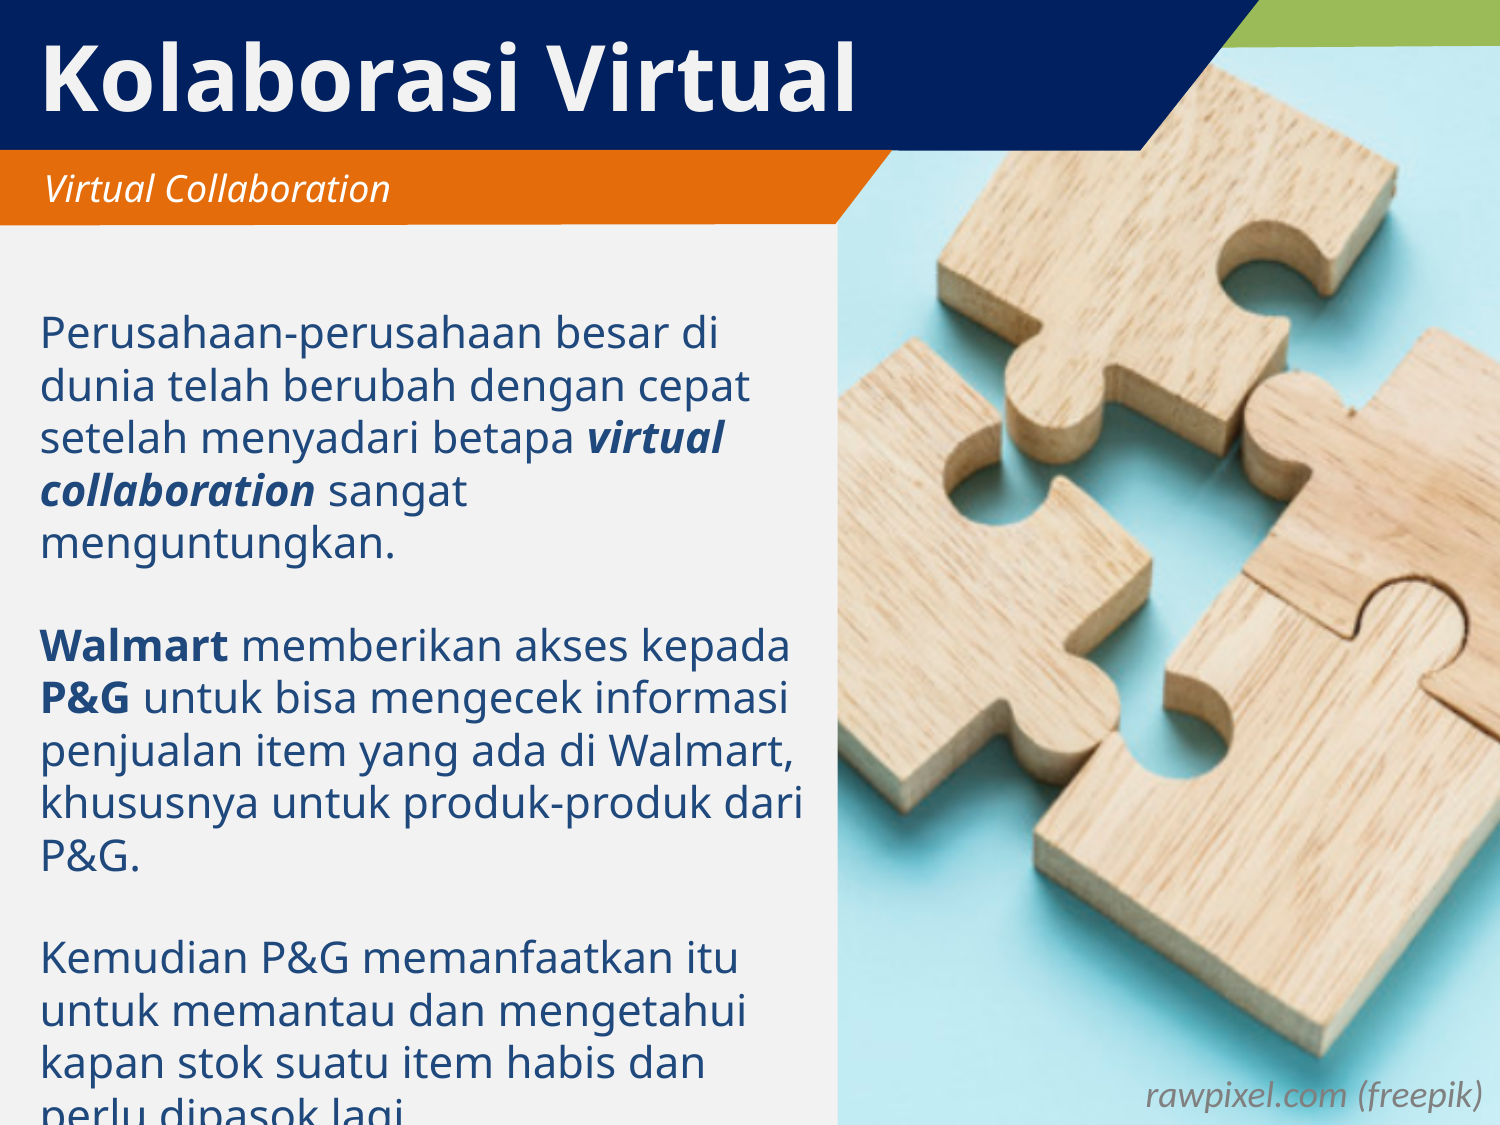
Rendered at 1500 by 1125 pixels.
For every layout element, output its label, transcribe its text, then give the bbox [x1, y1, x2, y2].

text_box Perusahaan-perusahaan besar di dunia telah berubah dengan cepat setelah menyadari betapa virtual collaboration sangat menguntungkan. Walmart memberikan akses kepada P&G untuk bisa mengecek informasi penjualan item yang ada di Walmart, khususnya untuk produk-produk dari P&G. Kemudian P&G memanfaatkan itu untuk memantau dan mengetahui kapan stok suatu item habis dan perlu dipasok lagi. [24, 297, 832, 1125]
picture [837, 0, 1500, 1125]
text_box Virtual Collaboration [0, 147, 832, 228]
title Kolaborasi Virtual [0, 0, 835, 147]
